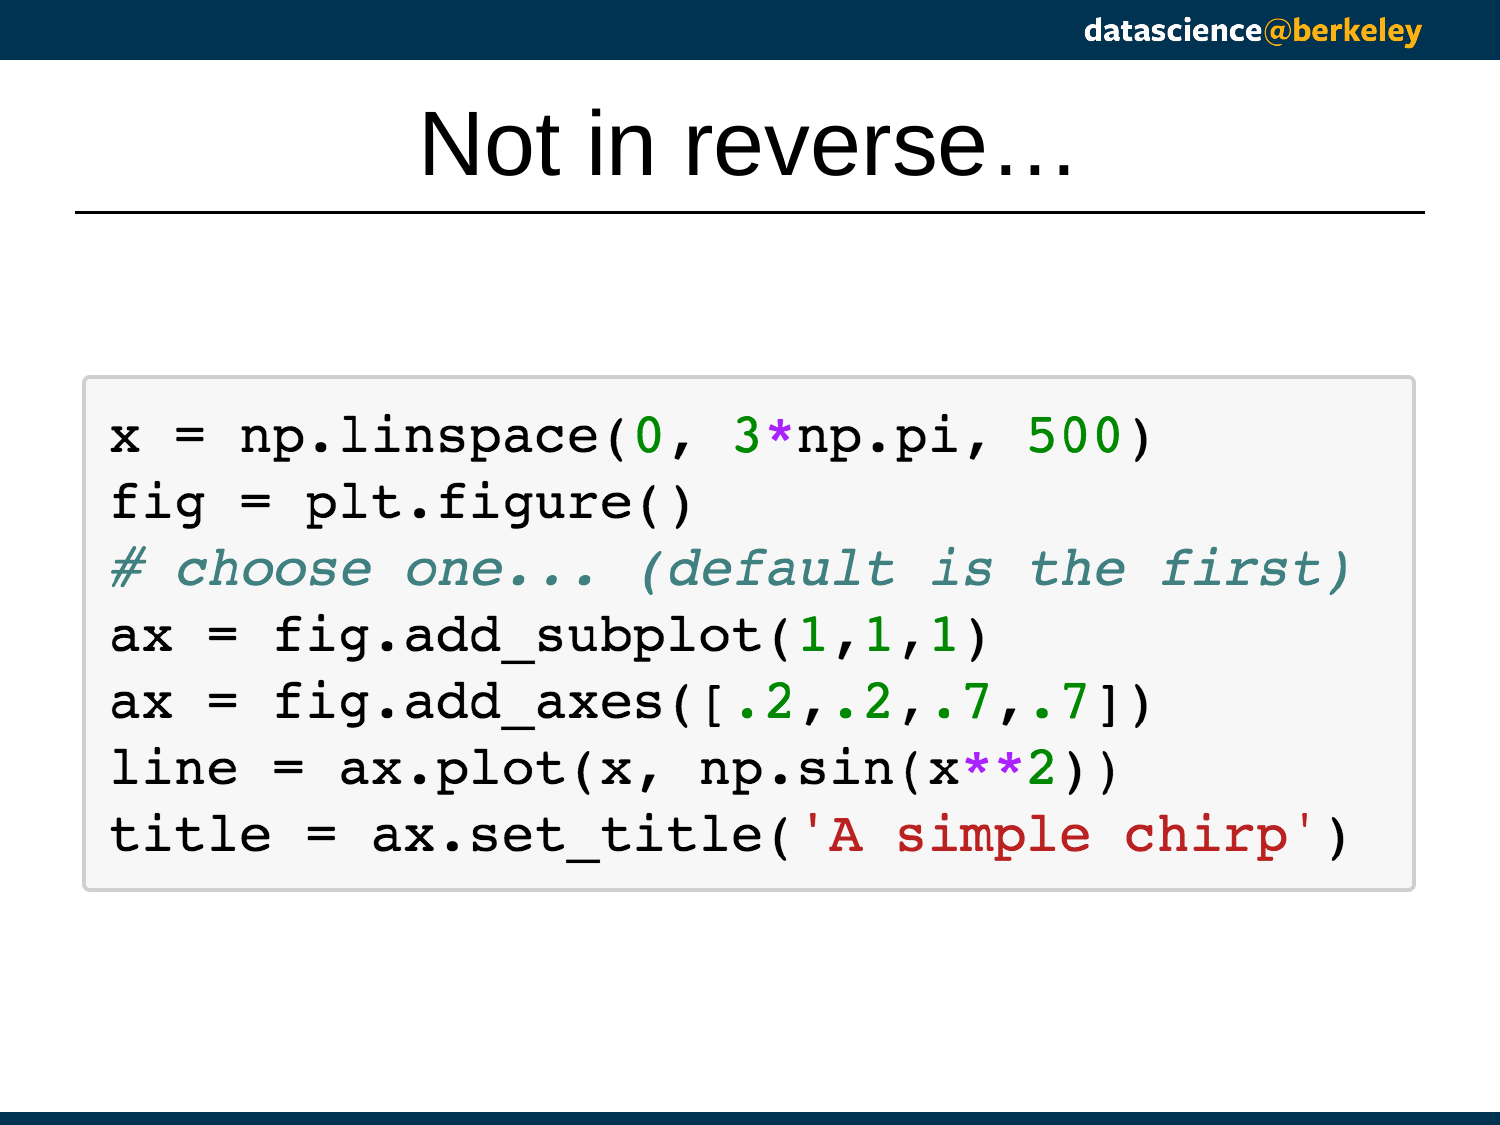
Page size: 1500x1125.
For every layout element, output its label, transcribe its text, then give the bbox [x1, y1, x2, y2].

title Not in reverse… [75, 45, 1425, 233]
picture [1079, 10, 1431, 52]
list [74, 366, 1426, 901]
